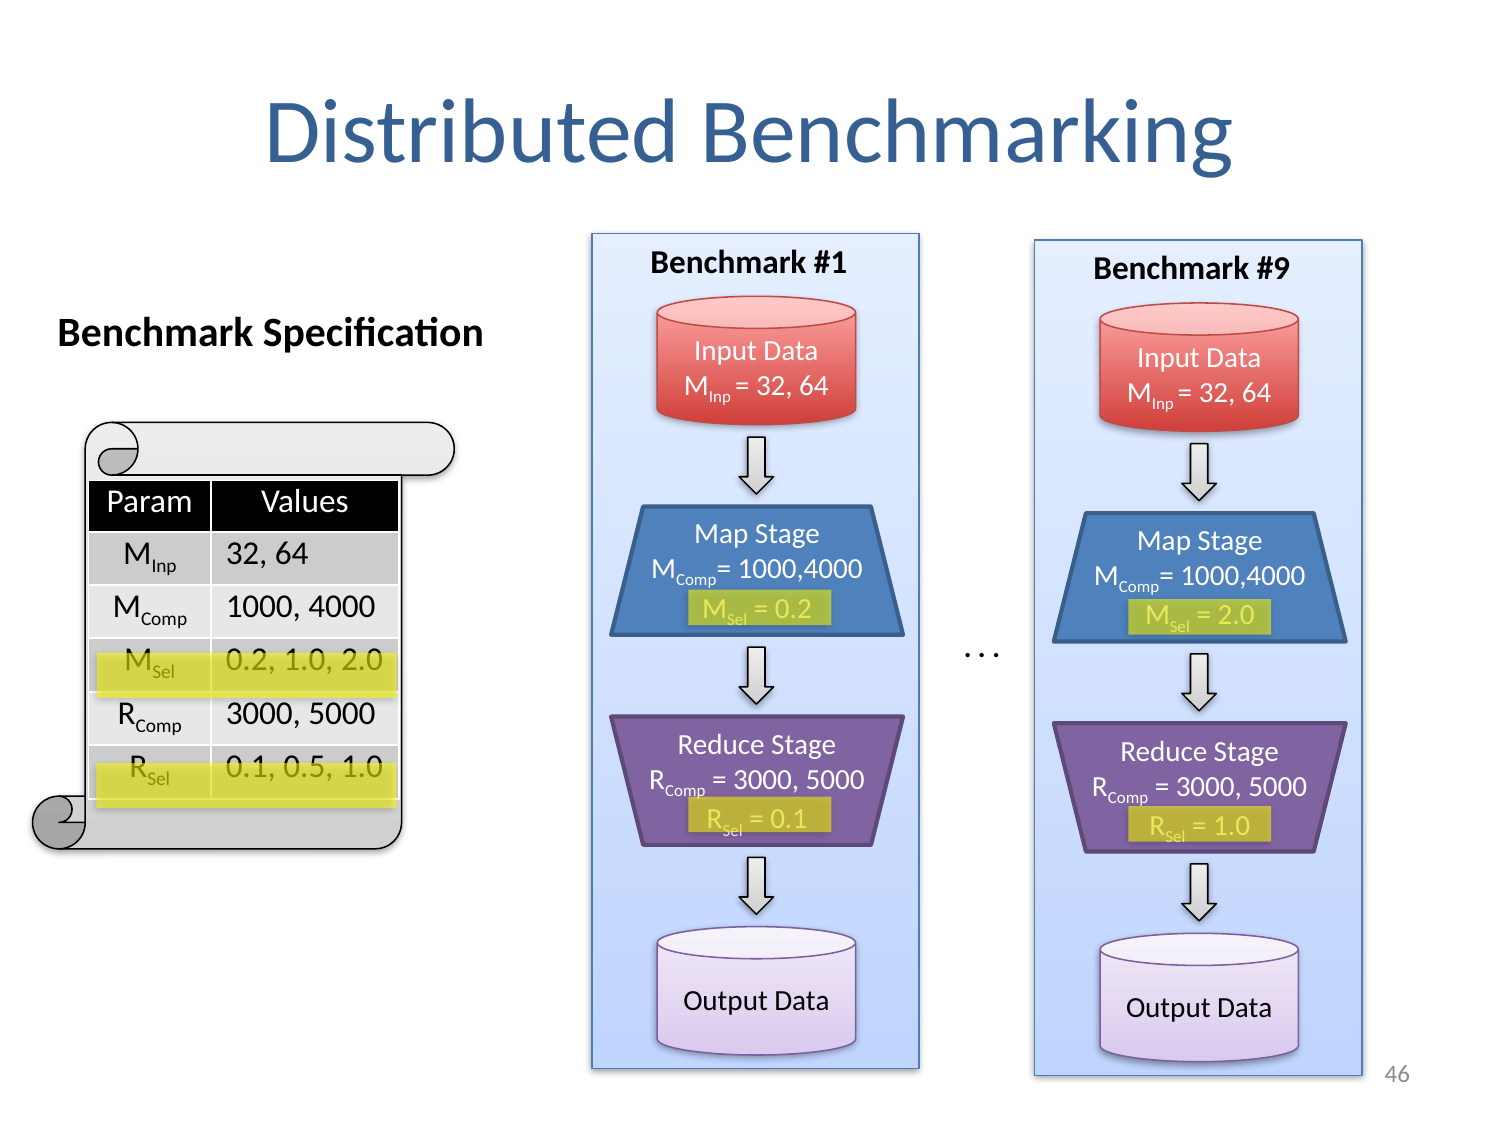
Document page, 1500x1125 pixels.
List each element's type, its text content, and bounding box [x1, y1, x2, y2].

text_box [1053, 722, 1346, 852]
table_cell RComp [89, 693, 210, 744]
text_box [1128, 598, 1272, 635]
table_cell RSel [89, 746, 210, 798]
text_box Benchmark #9 [1078, 239, 1306, 294]
text_box Benchmark #1 [635, 232, 863, 288]
text_box [1181, 442, 1218, 502]
text_box [688, 589, 832, 626]
table_header Values [212, 481, 398, 531]
text_box Map Stage MComp= 1000,4000 MSel = 0.2 [609, 504, 906, 637]
table_cell MSel [89, 639, 210, 691]
slide_number 46 [1074, 1042, 1425, 1103]
text_box Benchmark Specification [42, 297, 500, 363]
text_box [31, 421, 456, 850]
text_box Input Data MInp = 32, 64 [656, 295, 857, 426]
table_cell 1000, 4000 [212, 586, 398, 637]
text_box [96, 652, 397, 699]
table_cell 3000, 5000 [212, 704, 398, 744]
table_header Param [89, 481, 210, 531]
text_box [591, 233, 920, 1069]
table_cell 0.2, 1.0, 2.0 [212, 639, 398, 653]
title Distributed Benchmarking [75, 45, 1425, 207]
text_box Output Data [656, 925, 857, 1056]
text_box Input Data MInp = 32, 64 [1099, 302, 1300, 433]
text_box [1181, 863, 1218, 922]
text_box [738, 856, 775, 915]
text_box [738, 436, 775, 495]
table_cell MComp [89, 586, 210, 637]
table_cell 32, 64 [212, 533, 398, 584]
text_box Map Stage MComp= 1000,4000 MSel = 2.0 [1051, 511, 1348, 644]
table_cell 0.1, 0.5, 1.0 [212, 746, 398, 763]
text_box [1034, 239, 1363, 1076]
table_cell MInp [89, 533, 210, 584]
text_box Output Data [1099, 932, 1300, 1063]
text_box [610, 716, 904, 846]
text_box [96, 762, 397, 809]
text_box . . . [948, 621, 1015, 671]
text_box [1181, 653, 1218, 712]
text_box [738, 646, 775, 705]
